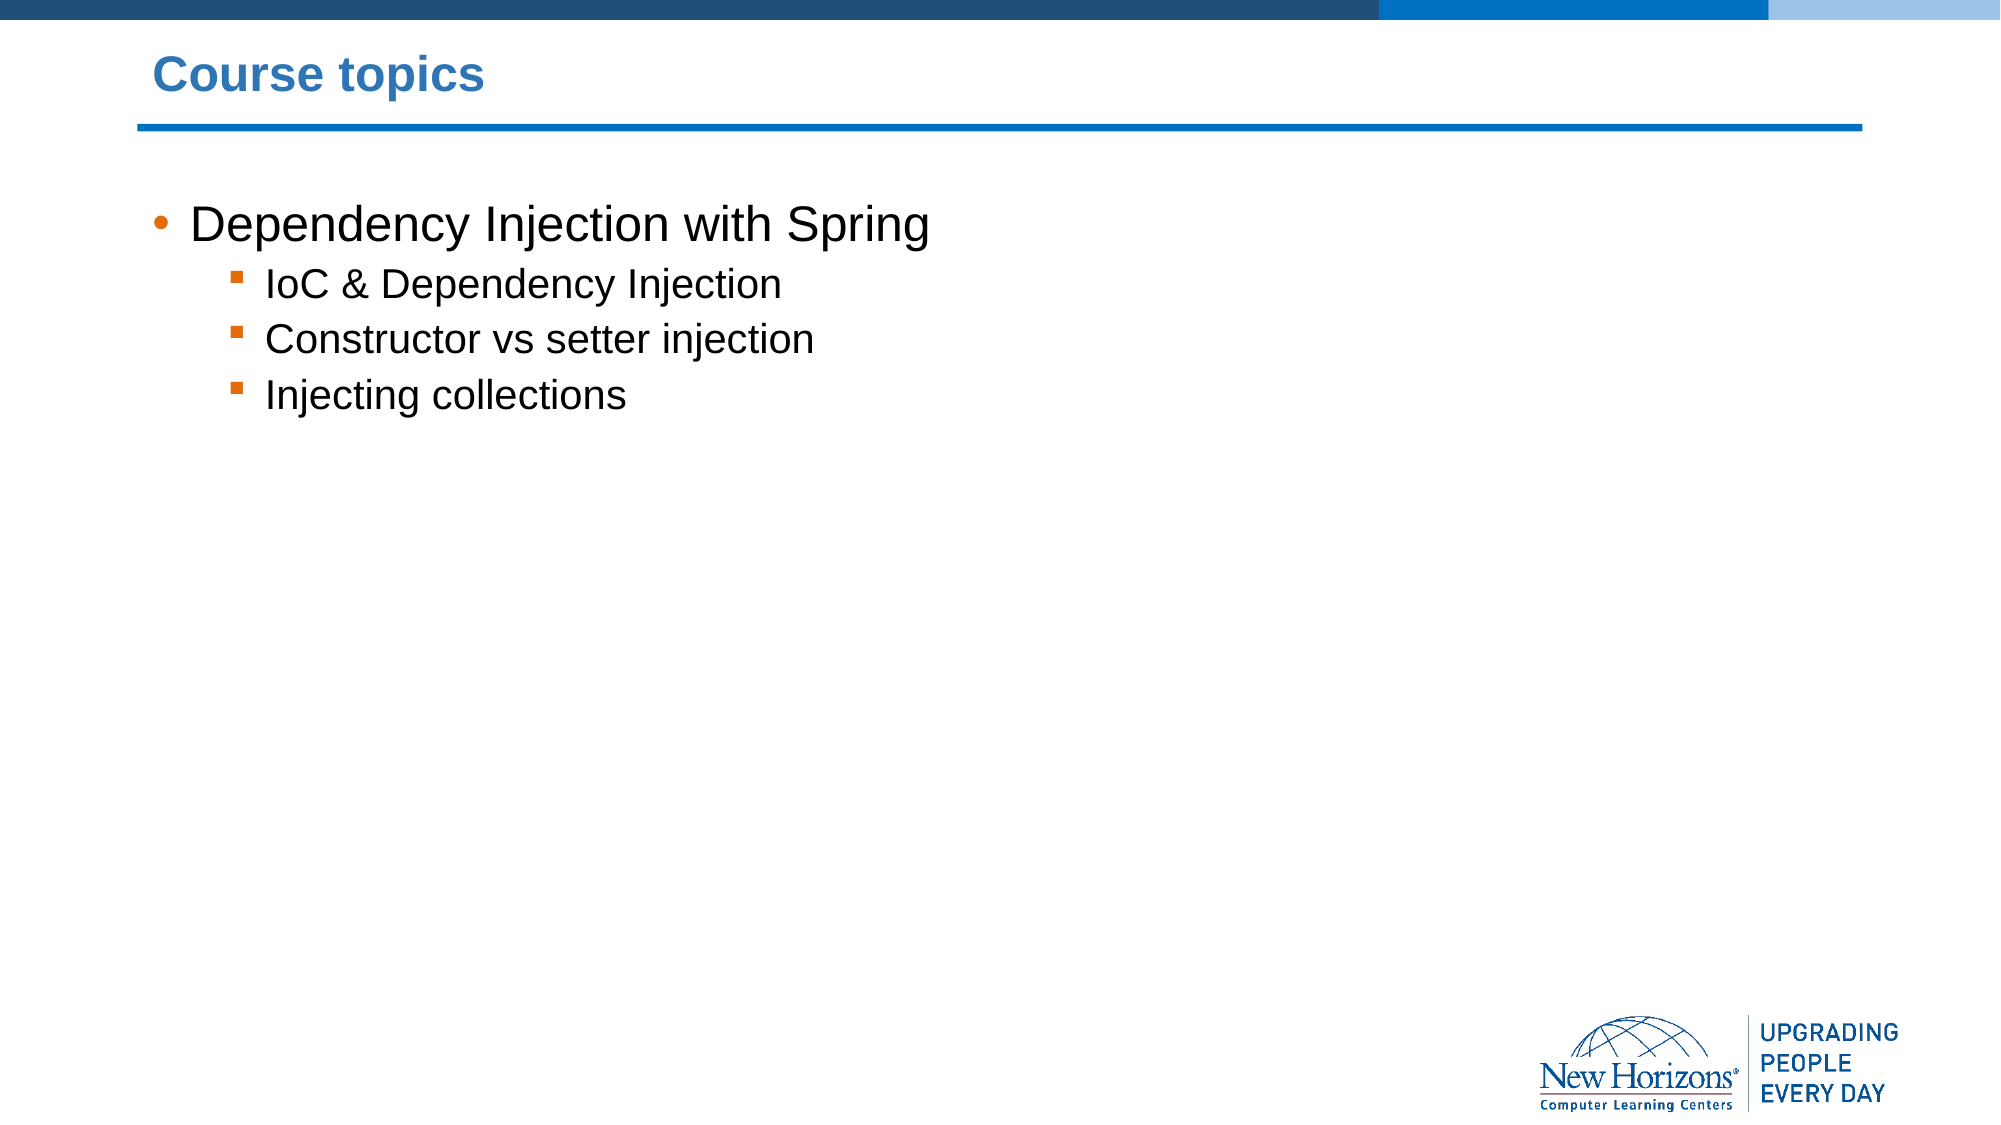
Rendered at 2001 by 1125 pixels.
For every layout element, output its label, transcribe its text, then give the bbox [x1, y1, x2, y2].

list Dependency Injection with Spring IoC & Dependency Injection Constructor vs setter injection Injecting collections [137, 190, 1863, 1013]
title Course topics [137, 36, 1863, 115]
picture [1537, 1010, 1904, 1114]
